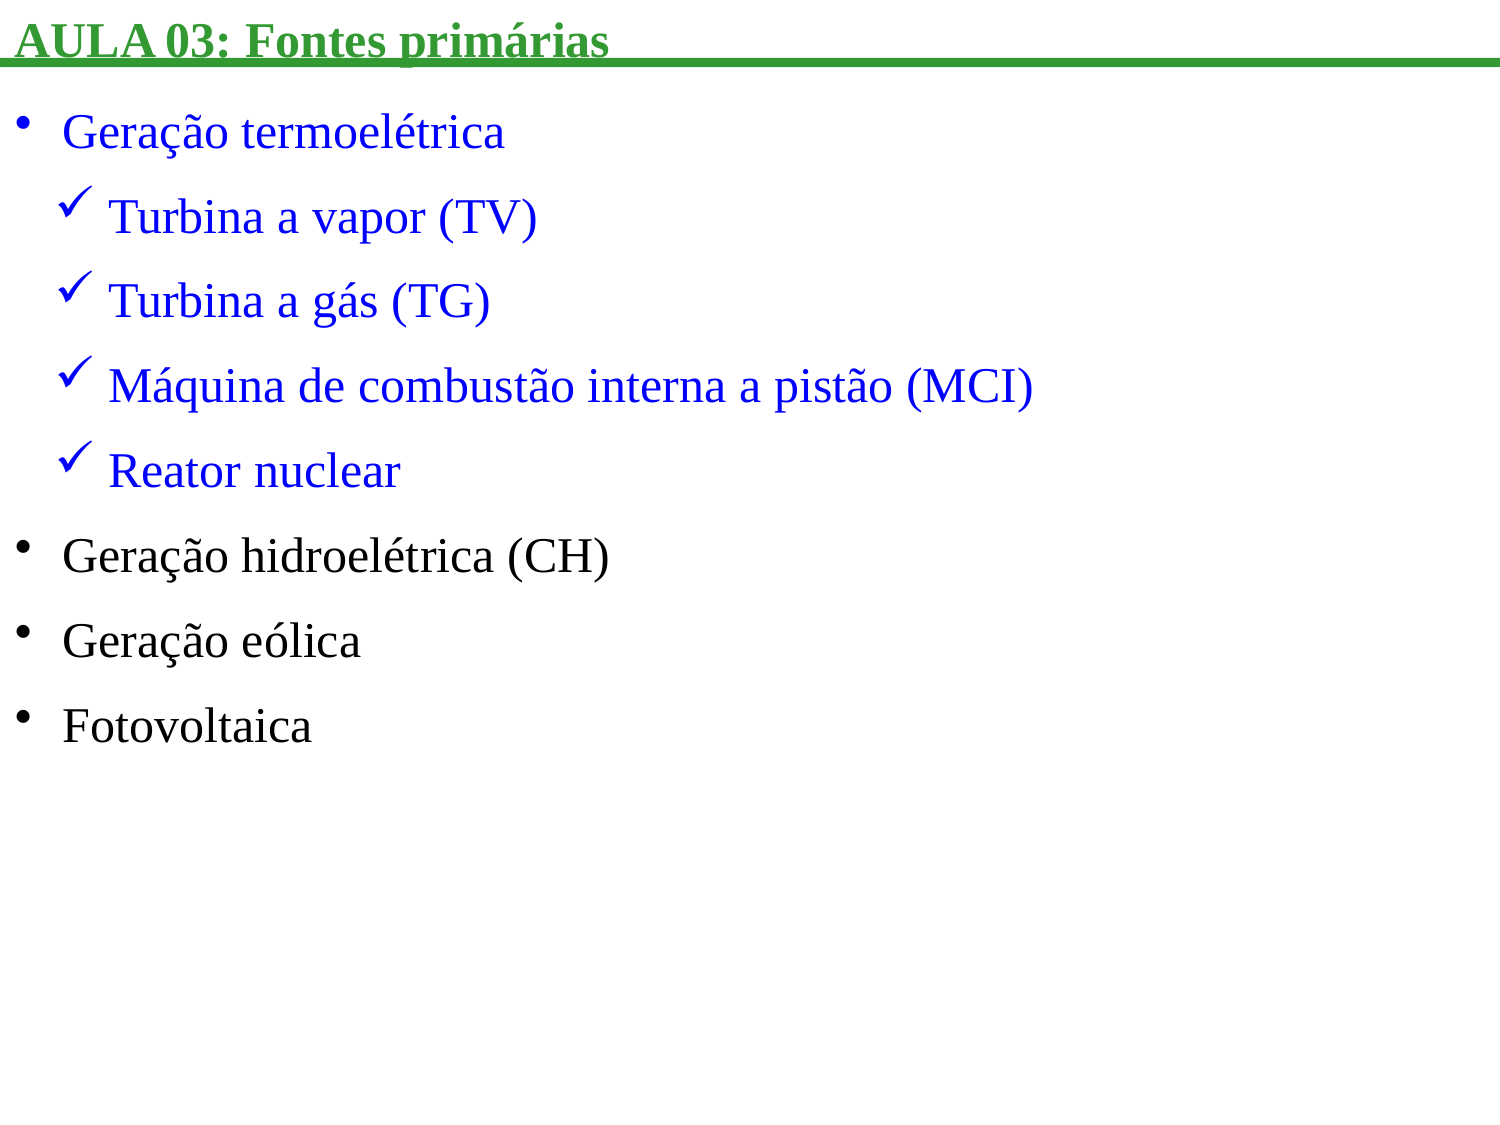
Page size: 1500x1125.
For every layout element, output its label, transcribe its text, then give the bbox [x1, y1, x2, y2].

text_box Geração termoelétrica Turbina a vapor (TV) Turbina a gás (TG) Máquina de combustão interna a pistão (MCI) Reator nuclear Geração hidroelétrica (CH) Geração eólica Fotovoltaica [0, 90, 1500, 761]
text_box AULA 03: Fontes primárias [0, 0, 1500, 62]
text_box AULA 03: Fontes primárias [0, 63, 1500, 75]
